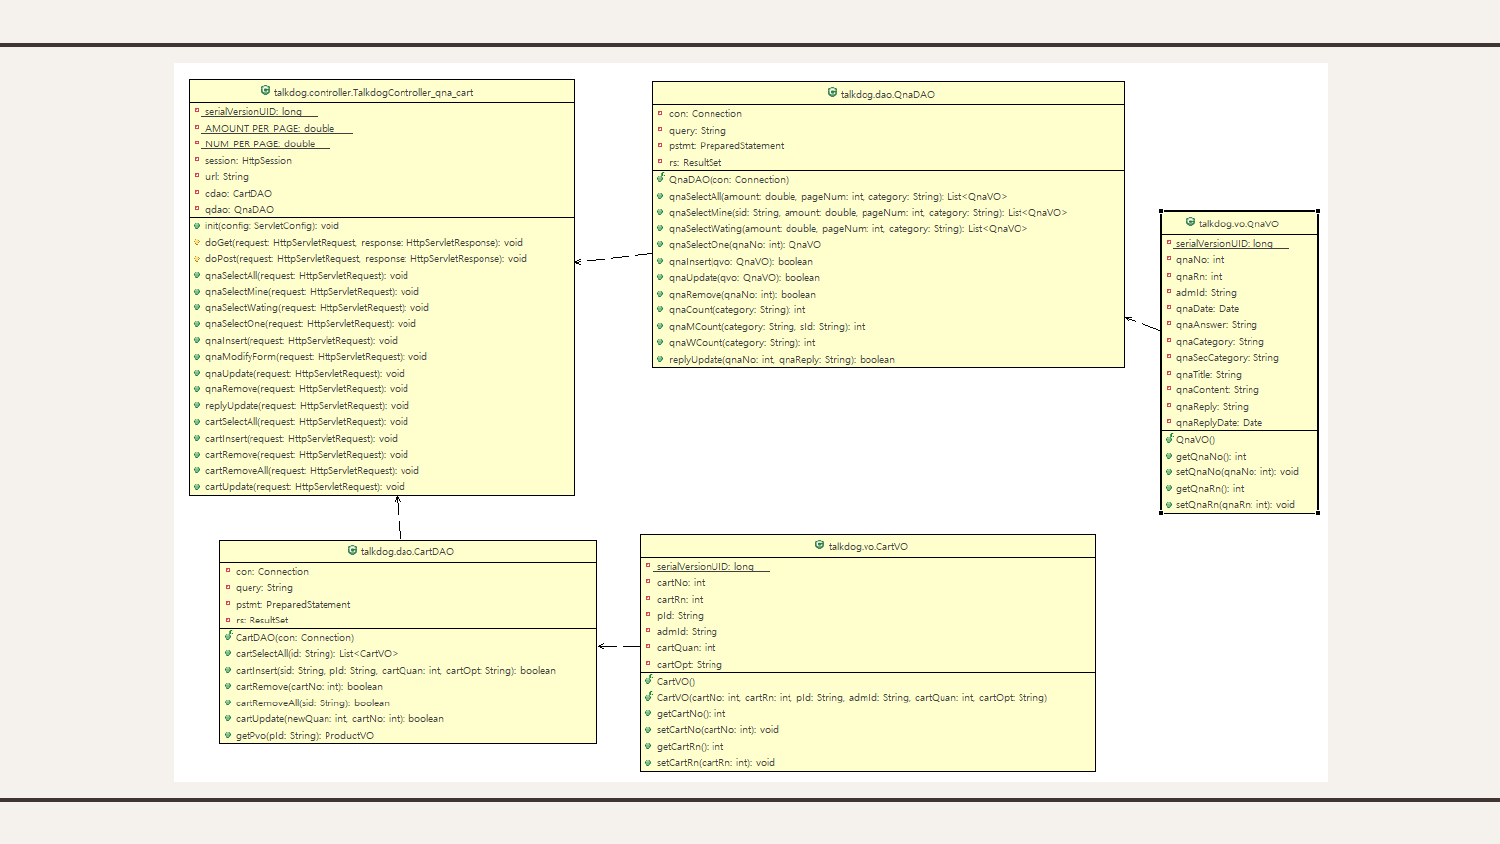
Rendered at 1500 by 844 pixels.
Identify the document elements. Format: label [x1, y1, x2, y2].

picture [174, 63, 1329, 782]
